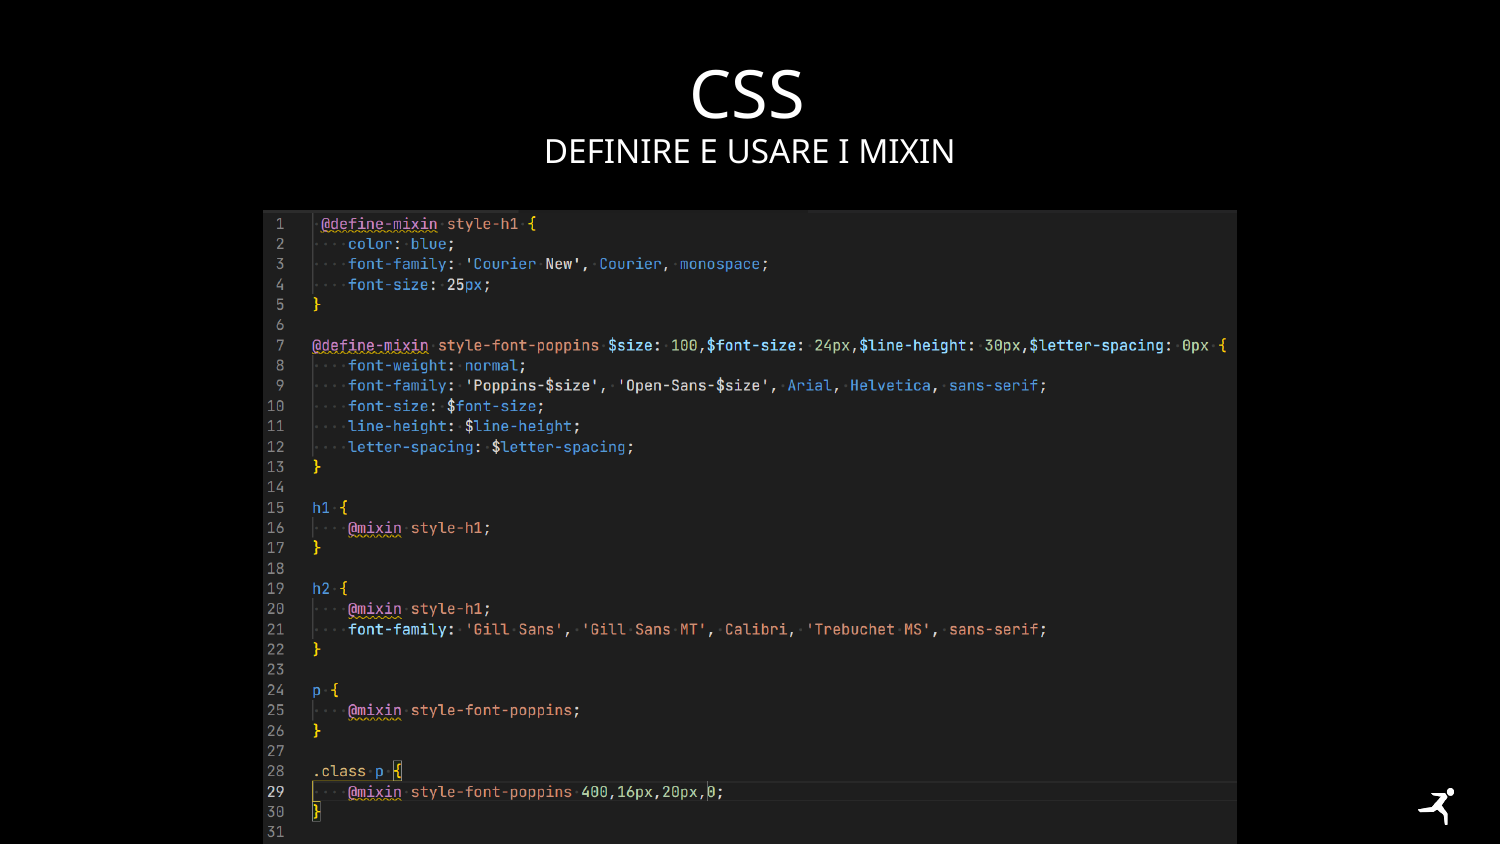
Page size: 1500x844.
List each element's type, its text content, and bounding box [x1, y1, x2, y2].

text_box [0, 0, 1500, 206]
subtitle Definire e usare I mixin [34, 123, 1466, 178]
picture [262, 209, 1237, 844]
title CSS [94, 66, 1402, 111]
picture [1417, 788, 1455, 825]
